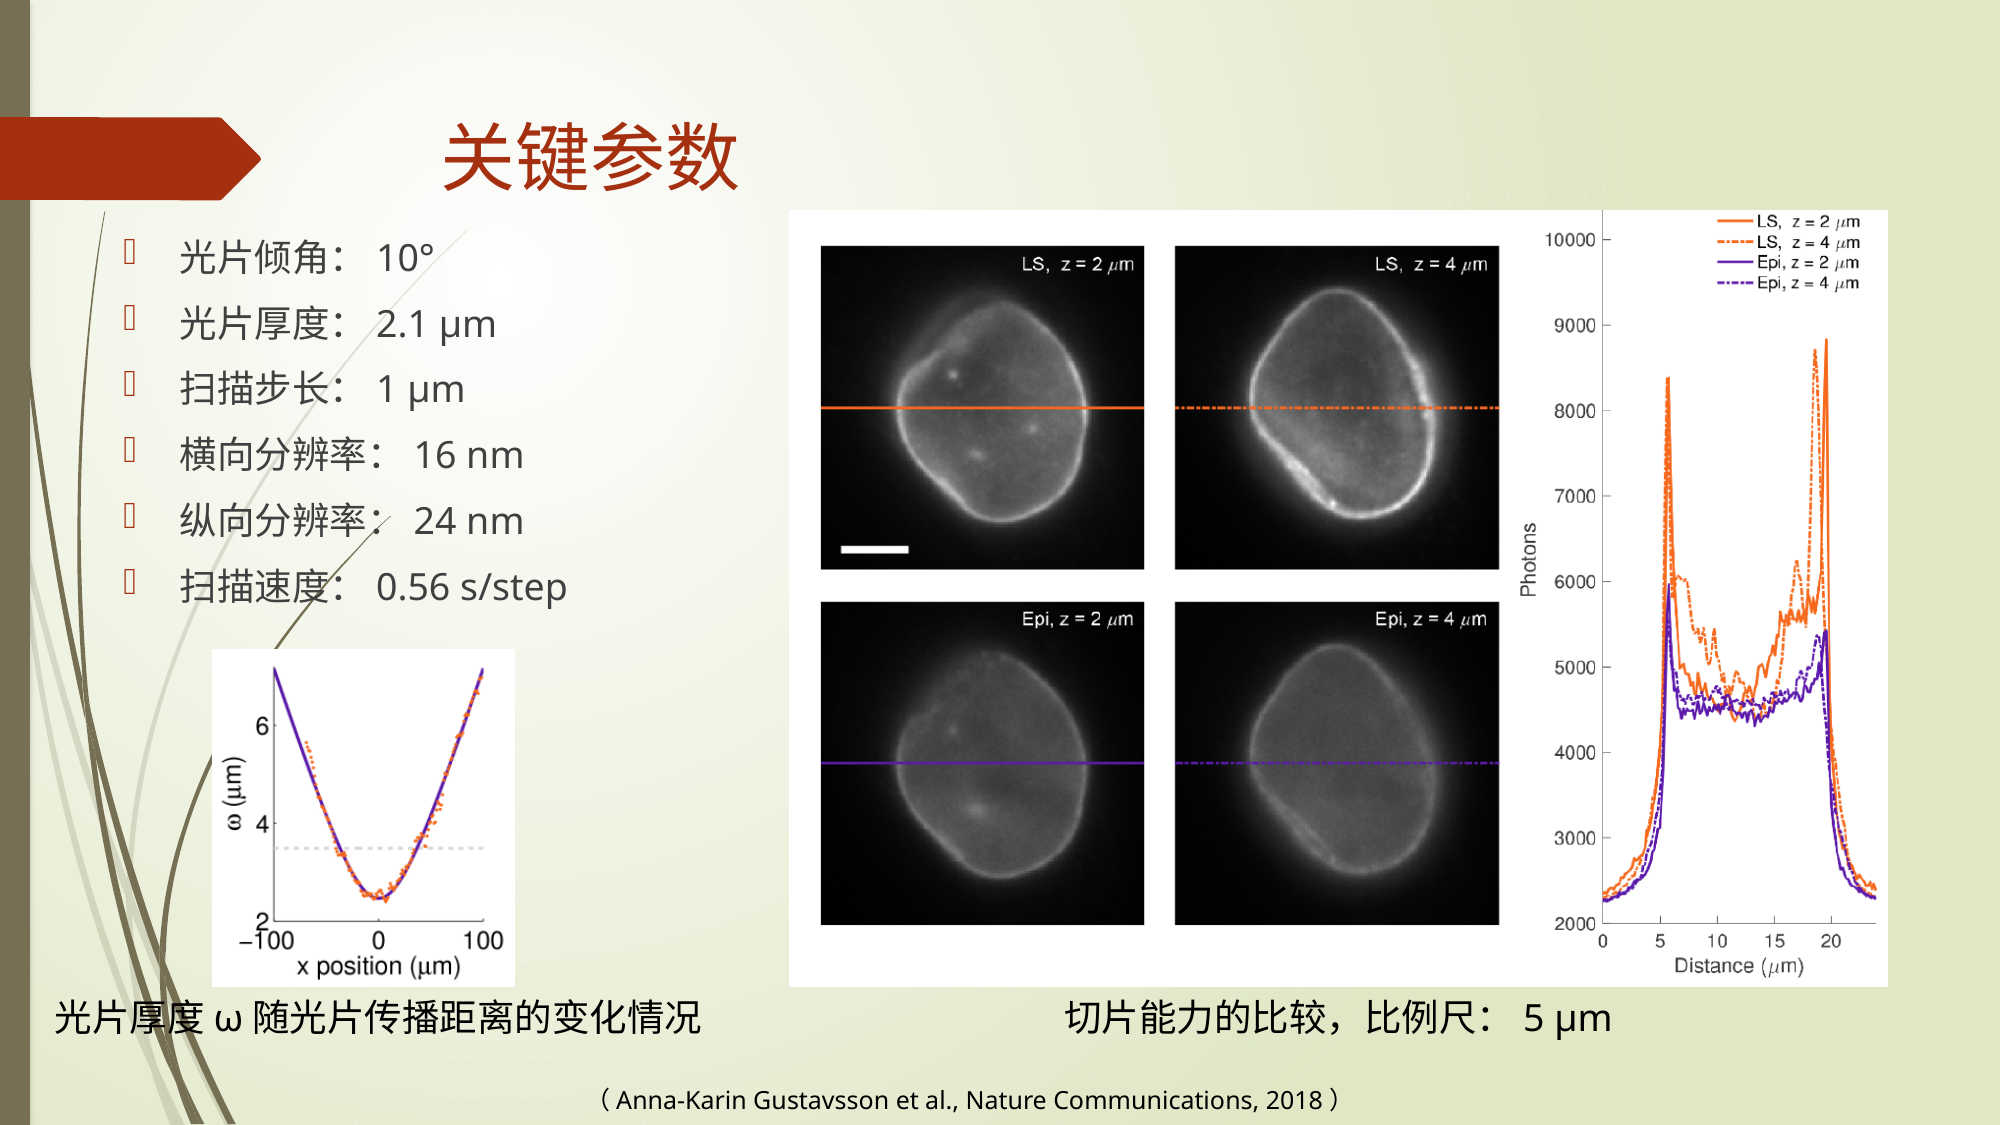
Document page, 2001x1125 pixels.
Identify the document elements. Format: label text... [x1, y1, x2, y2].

text_box 光片厚度ω随光片传播距离的变化情况 [40, 986, 717, 1046]
title 关键参数 [425, 102, 1888, 227]
text_box （Anna-Karin Gustavsson et al., Nature Communications, 2018） [570, 1077, 1370, 1122]
text_box 切片能力的比较，比例尺：5 μm [1049, 996, 1628, 1046]
picture [789, 209, 1888, 987]
list 光片倾角：10° 光片厚度：2.1 μm 扫描步长：1 μm 横向分辨率：16 nm 纵向分辨率：24 nm 扫描速度：0.56 s/step [108, 226, 741, 934]
picture [212, 649, 515, 987]
